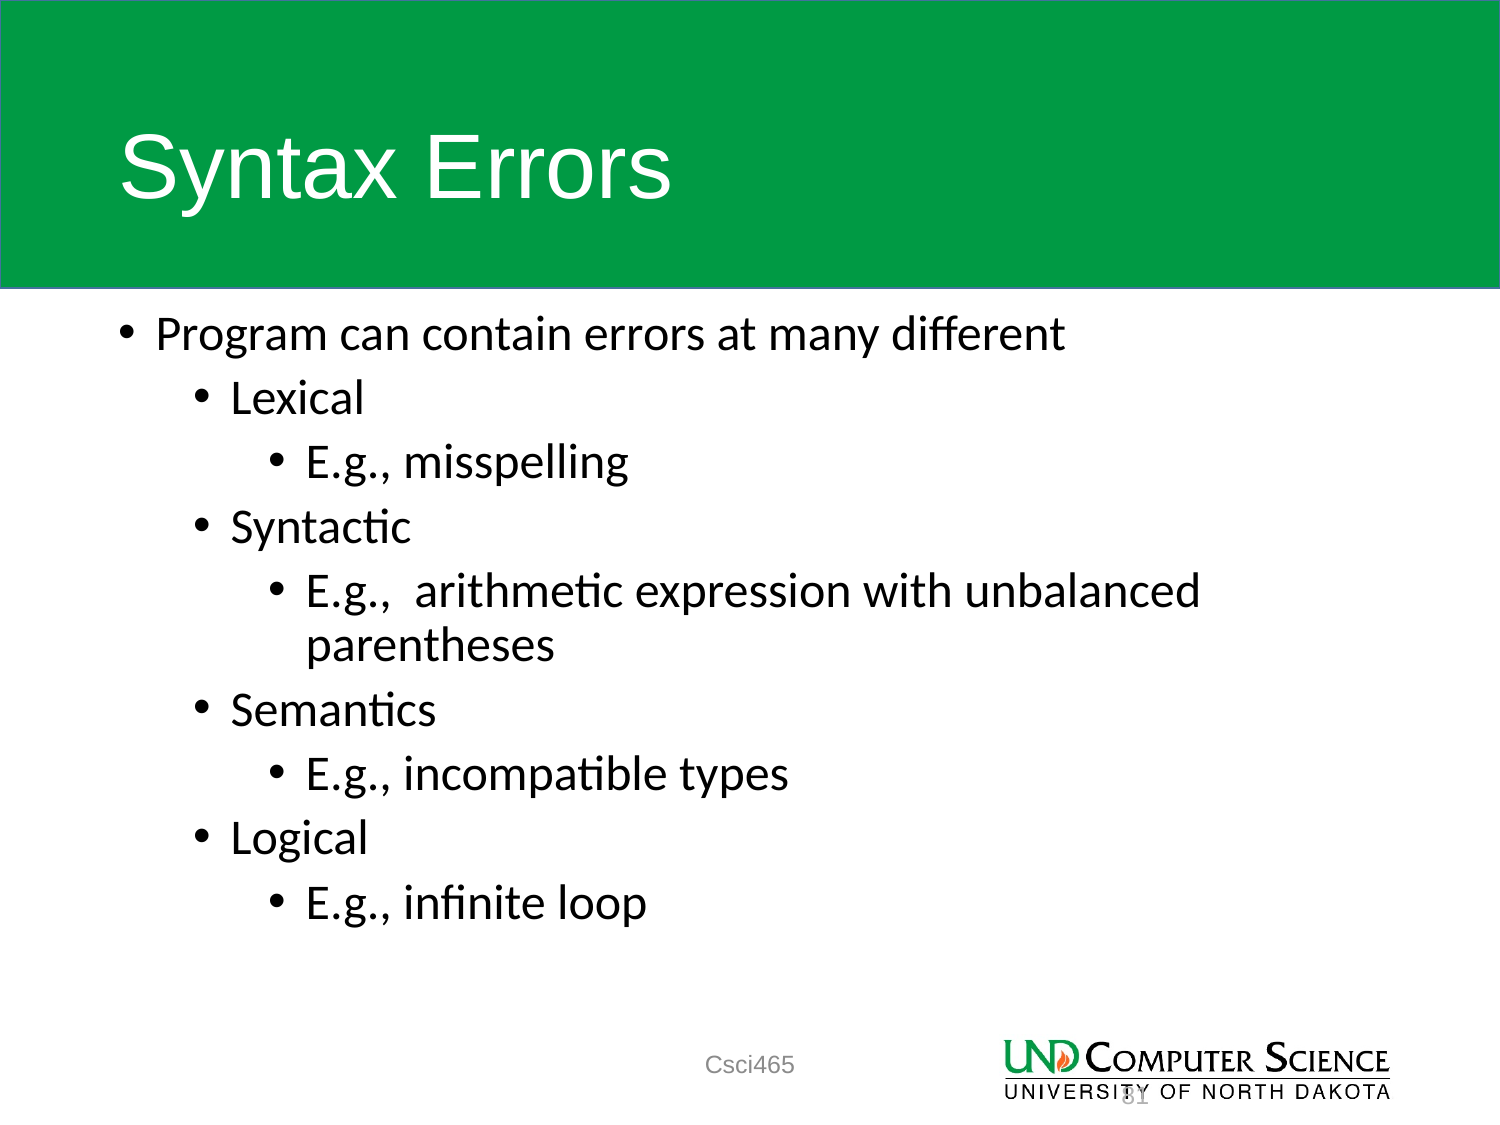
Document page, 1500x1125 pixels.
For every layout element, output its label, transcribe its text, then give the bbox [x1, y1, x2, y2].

slide_number 81 [1106, 1064, 1457, 1125]
picture [999, 1034, 1397, 1104]
title Syntax Errors [103, 59, 1397, 278]
list Program can contain errors at many different Lexical E.g., misspelling Syntactic E.g., arithmetic expression with unbalanced parentheses Semantics E.g., incompatible types Logical E.g., infinite loop [103, 299, 1397, 1014]
footer Csci465 [512, 1024, 988, 1103]
